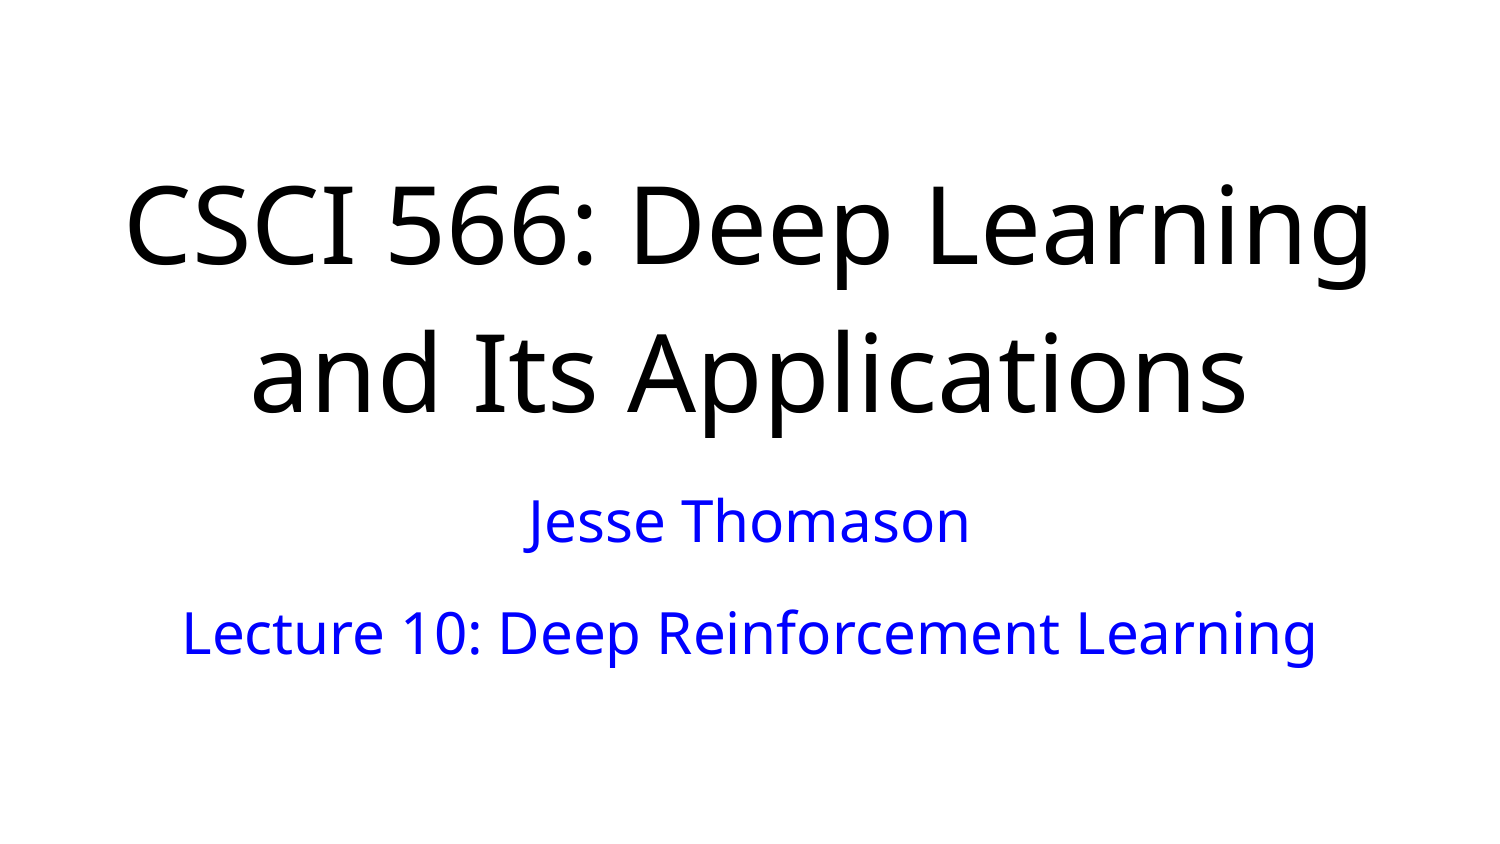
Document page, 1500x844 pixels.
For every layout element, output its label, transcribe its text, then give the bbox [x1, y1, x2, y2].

title CSCI 566: Deep Learning and Its Applications [51, 122, 1449, 459]
subtitle Jesse Thomason [51, 464, 1449, 577]
subtitle Lecture 10: Deep Reinforcement Learning [51, 577, 1449, 773]
